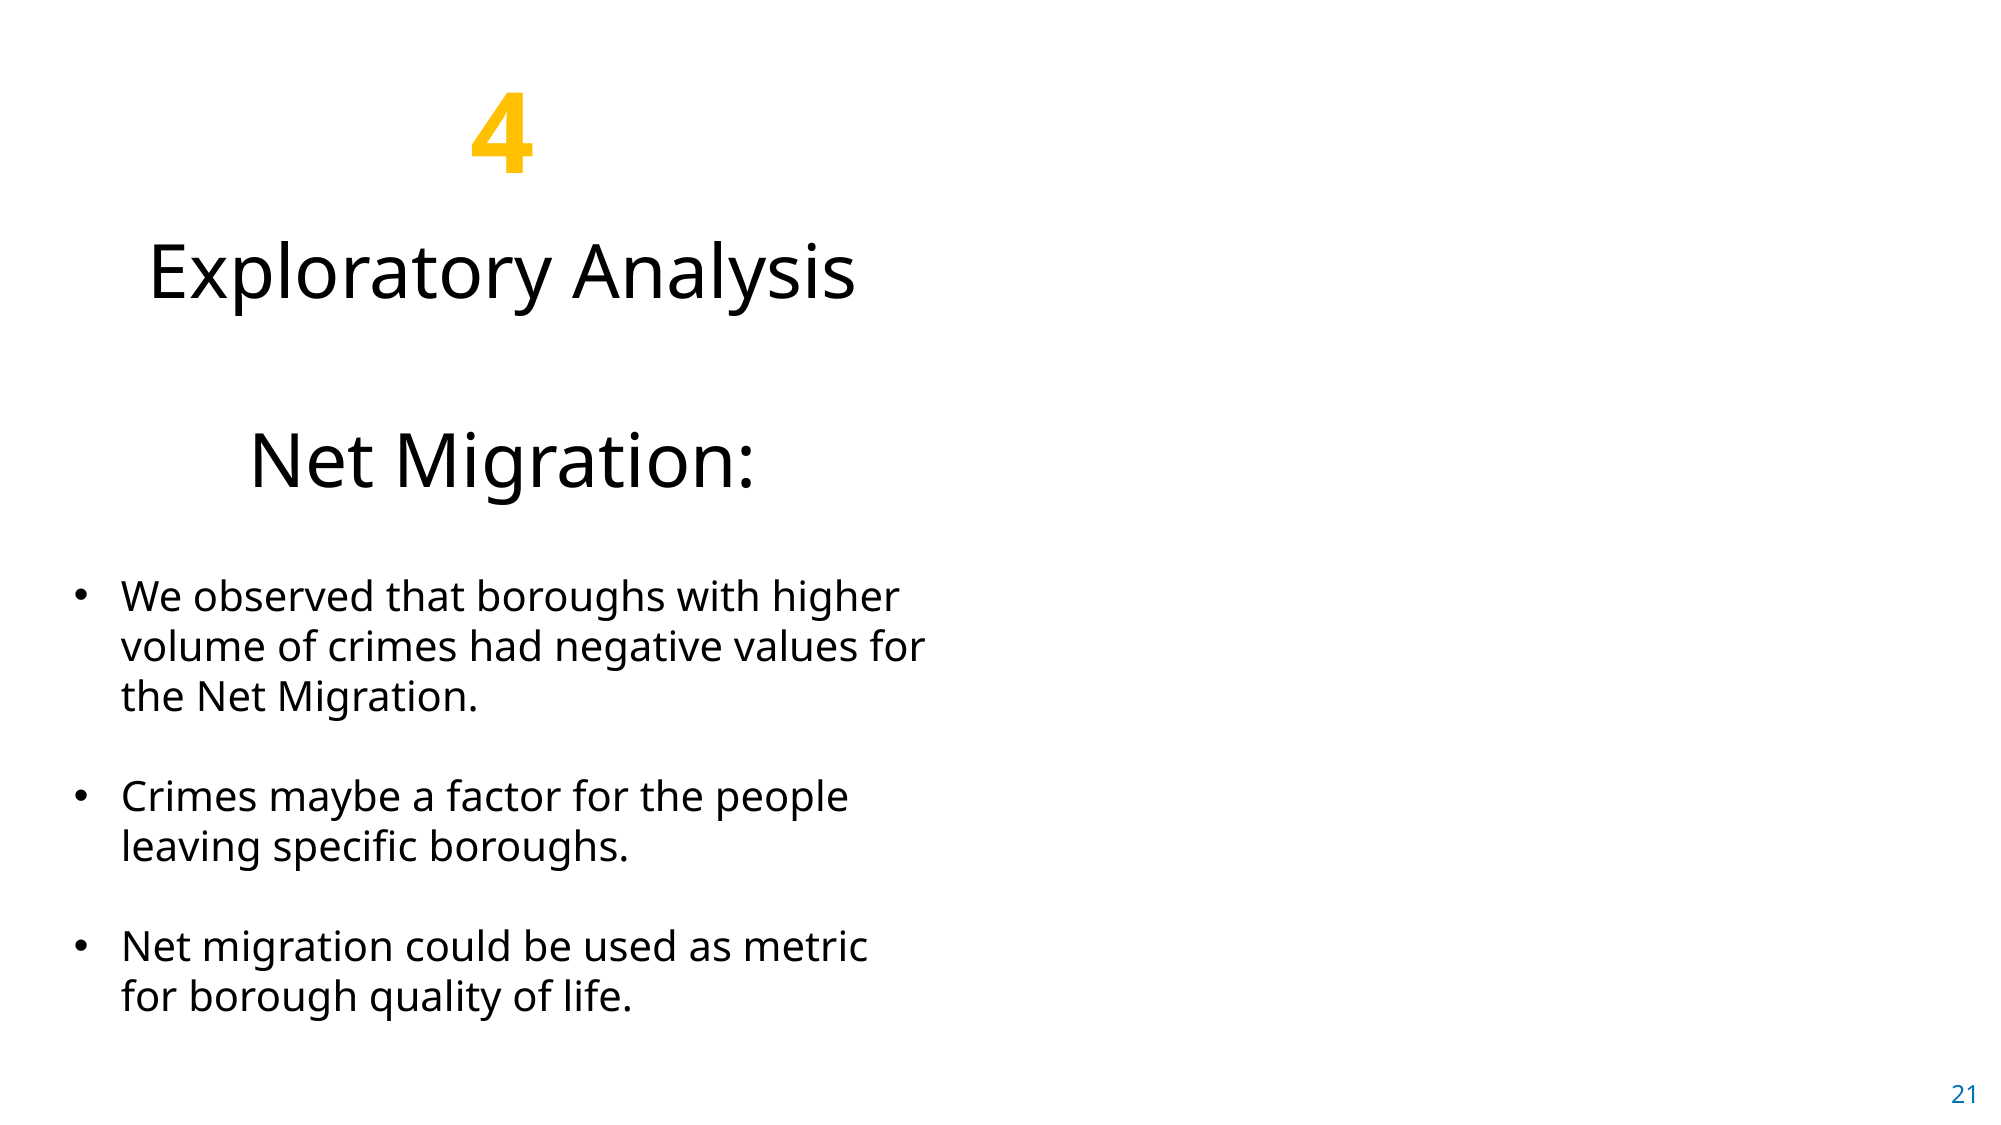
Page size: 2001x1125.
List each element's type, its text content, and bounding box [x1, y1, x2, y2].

list 4 [307, 68, 698, 207]
slide_number 21 [1930, 1065, 1995, 1125]
list Net Migration: [0, 415, 1006, 513]
text_box We observed that boroughs with higher volume of crimes had negative values for the Net Migration. Crimes maybe a factor for the people leaving specific boroughs. Net migration could be used as metric for borough quality of life. [59, 562, 947, 1078]
list Exploratory Analysis [27, 226, 978, 324]
